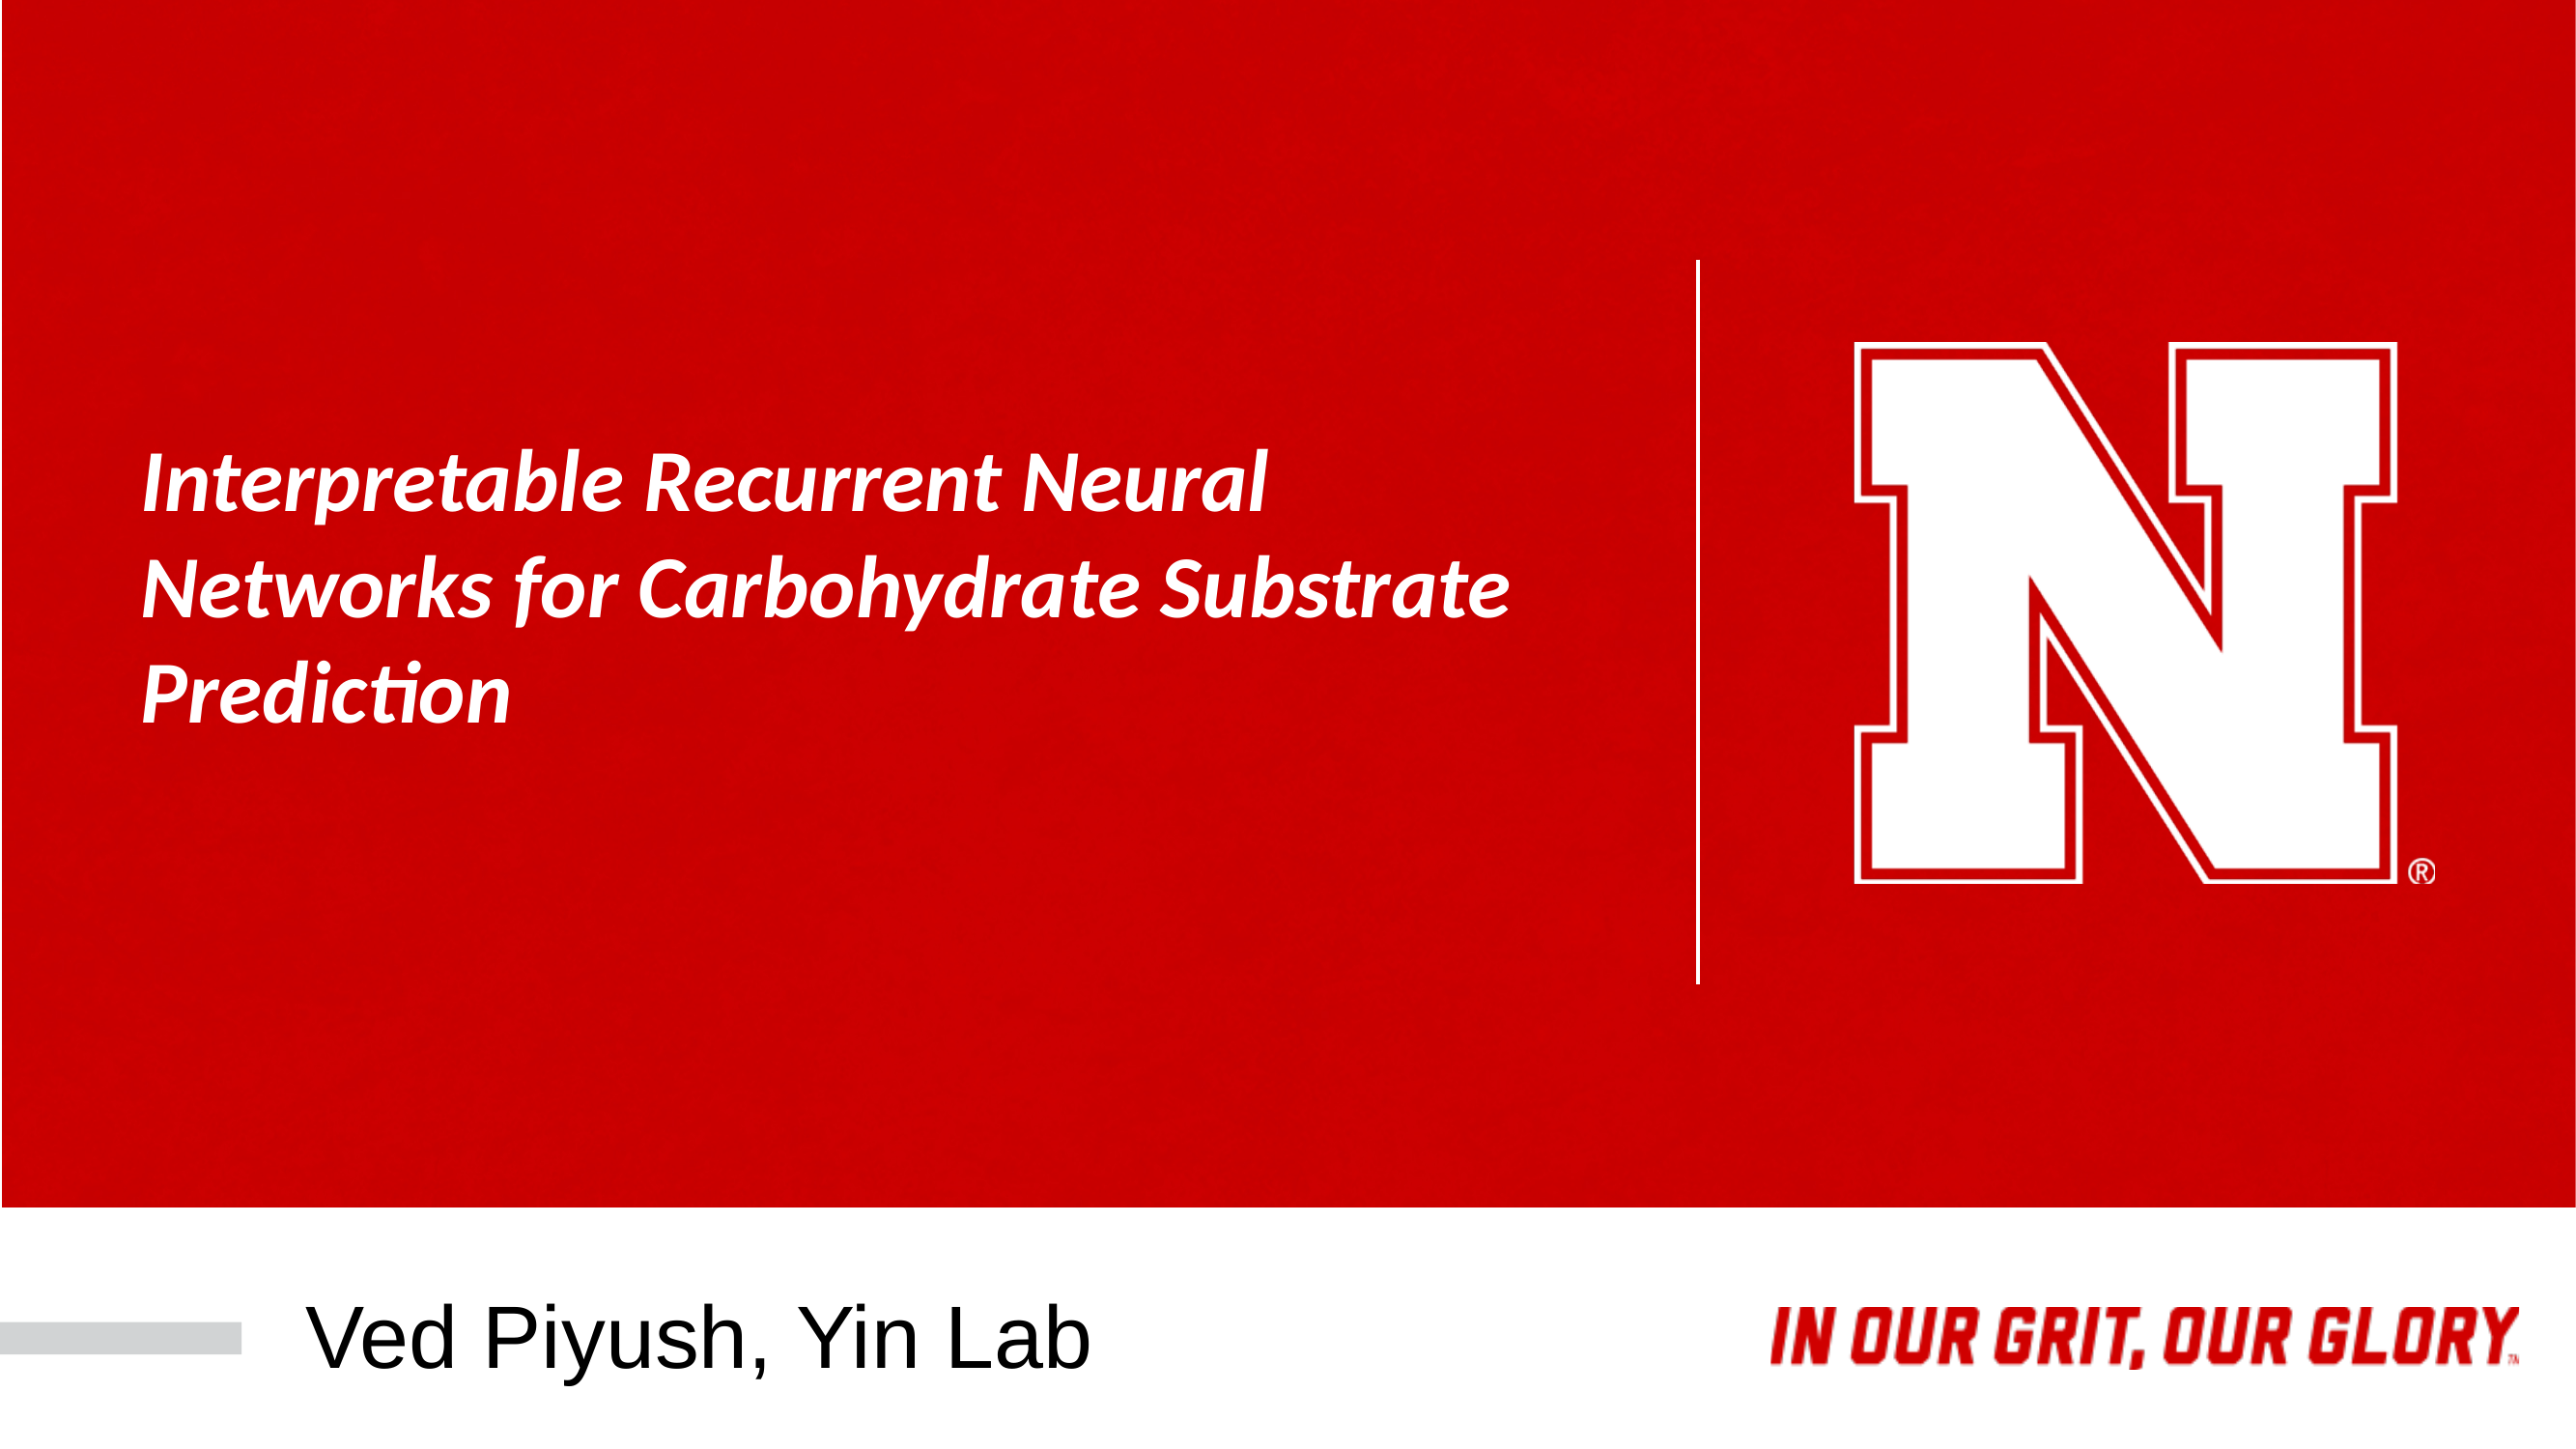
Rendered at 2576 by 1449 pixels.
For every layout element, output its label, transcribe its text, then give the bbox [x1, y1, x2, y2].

title Interpretable Recurrent Neural Networks for Carbohydrate Substrate Prediction [140, 422, 1627, 745]
picture [2, 0, 2576, 1208]
subtitle Ved Piyush, Yin Lab [305, 1280, 1567, 1388]
